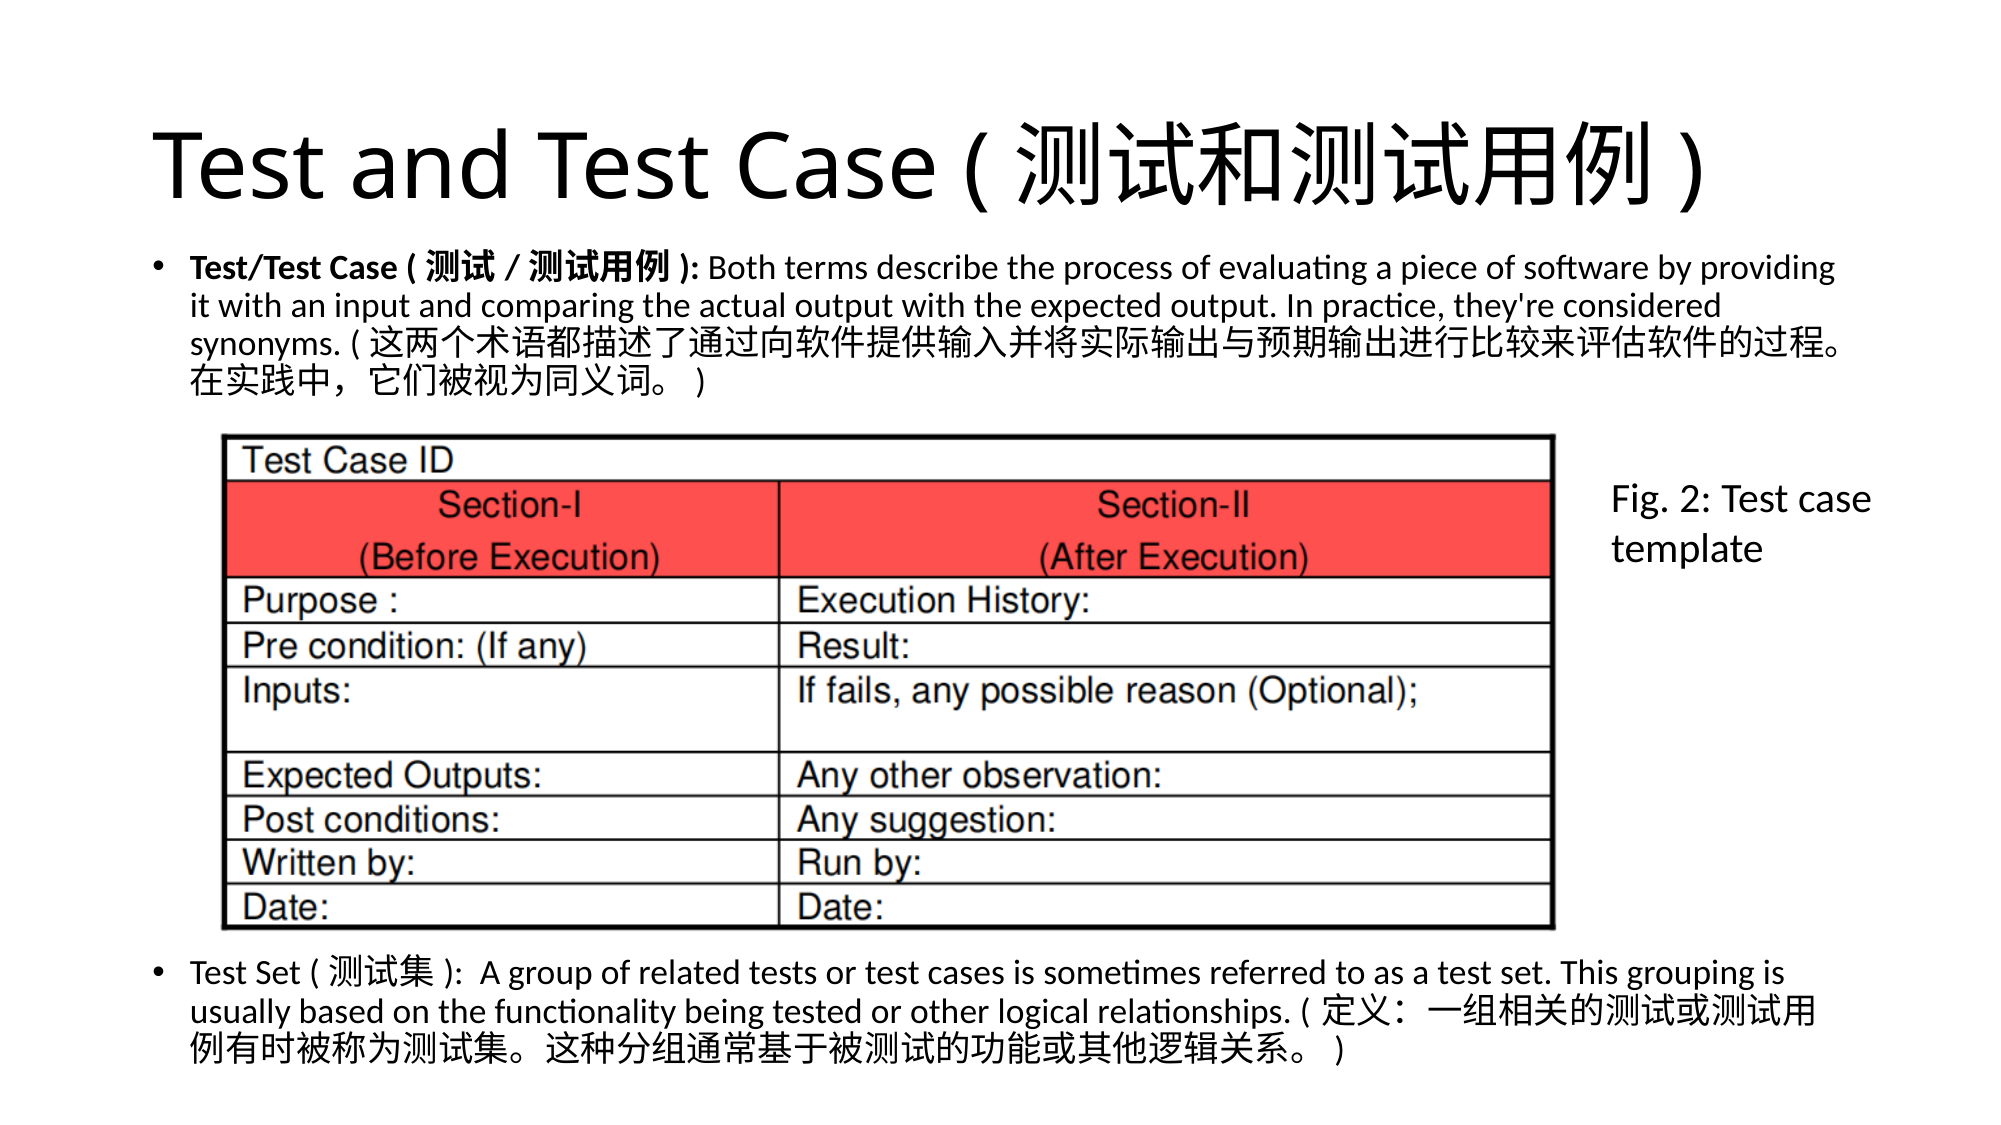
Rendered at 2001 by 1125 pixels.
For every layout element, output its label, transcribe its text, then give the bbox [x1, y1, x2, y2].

list Test/Test Case (测试/测试用例): Both terms describe the process of evaluating a piece of software by providing it with an input and comparing the actual output with the expected output. In practice, they're considered synonyms. (这两个术语都描述了通过向软件提供输入并将实际输出与预期输出进行比较来评估软件的过程。在实践中，它们被视为同义词。) Test Set (测试集): A group of related tests or test cases is sometimes referred to as a test set. This grouping is usually based on the functionality being tested or other logical relationships. (定义：一组相关的测试或测试用例有时被称为测试集。这种分组通常基于被测试的功能或其他逻辑关系。) [137, 241, 1863, 1125]
title Test and Test Case (测试和测试用例) [137, 59, 1863, 241]
picture [212, 427, 1568, 939]
text_box Fig. 2: Test case template [1596, 463, 1964, 579]
